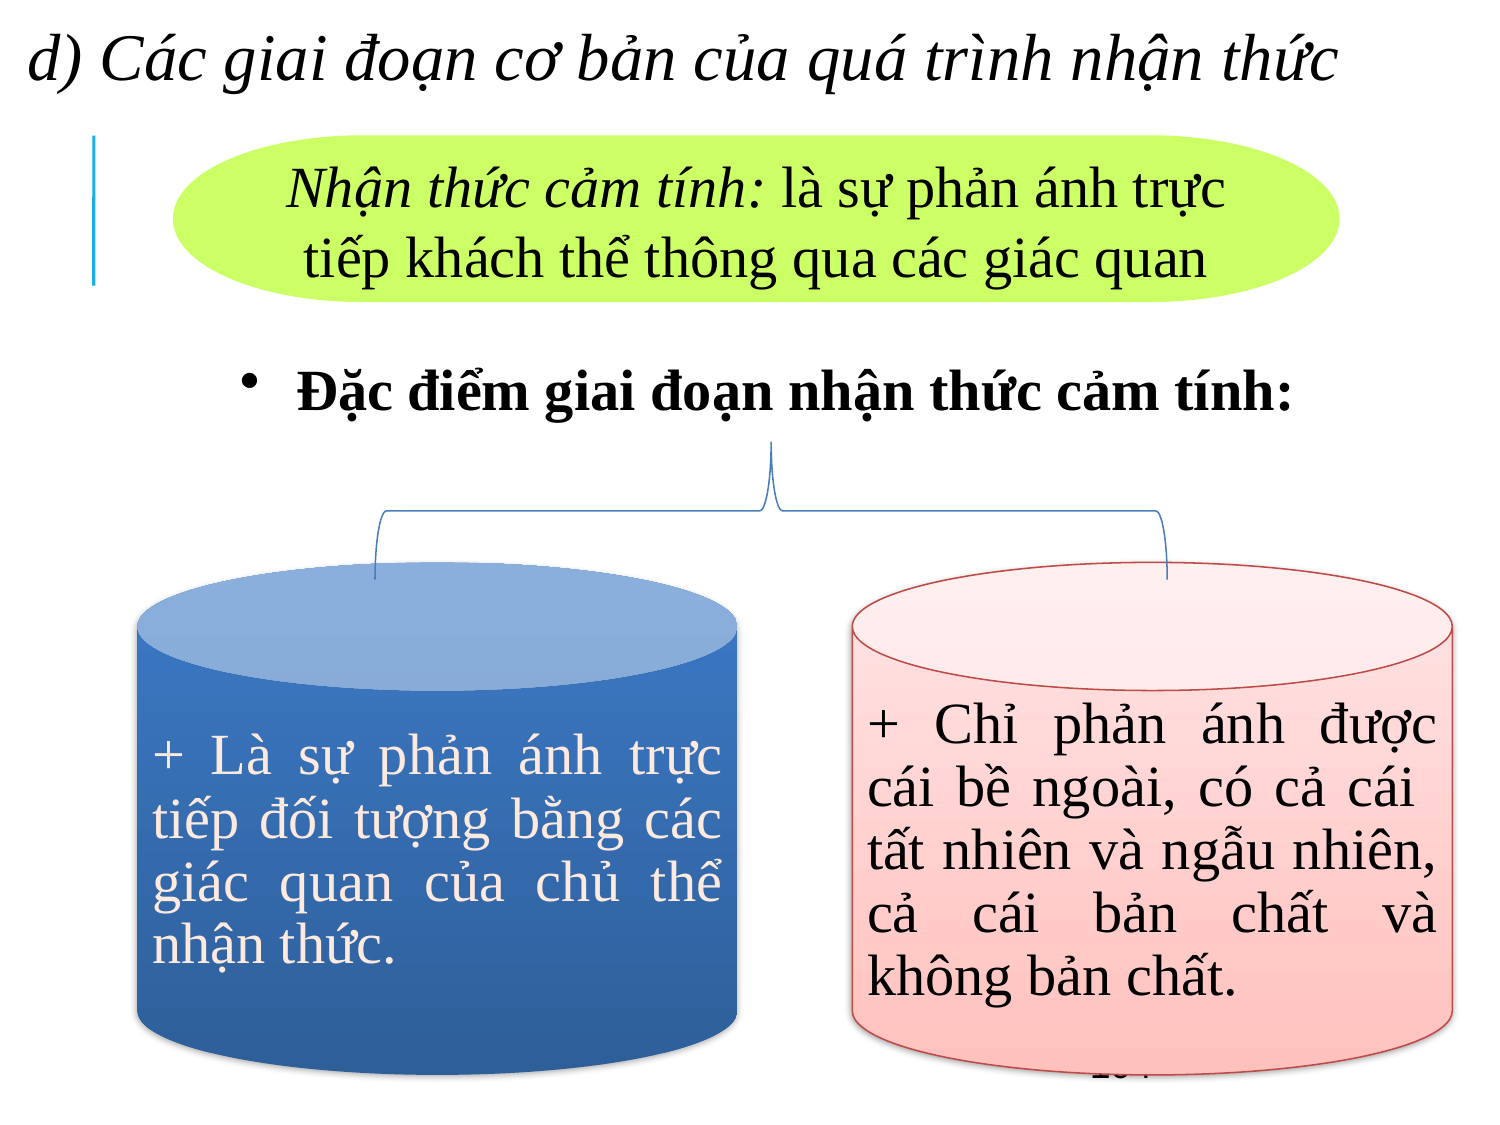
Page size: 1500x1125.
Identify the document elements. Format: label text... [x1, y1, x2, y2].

text_box + Chỉ phản ánh được cái bề ngoài, có cả cái tất nhiên và ngẫu nhiên, cả cái bản chất và không bản chất. [851, 561, 1454, 1076]
text_box [374, 441, 1168, 580]
text_box Nhận thức cảm tính: là sự phản ánh trực tiếp khách thể thông qua các giác quan [172, 135, 1340, 303]
text_box + Là sự phản ánh trực tiếp đối tượng bằng các giác quan của chủ thể nhận thức. [137, 563, 738, 1075]
text_box Đặc điểm giai đoạn nhận thức cảm tính: [224, 352, 1425, 431]
title d) Các giai đoạn cơ bản của quá trình nhận thức [12, 0, 1500, 125]
slide_number 104 [1074, 1046, 1425, 1103]
